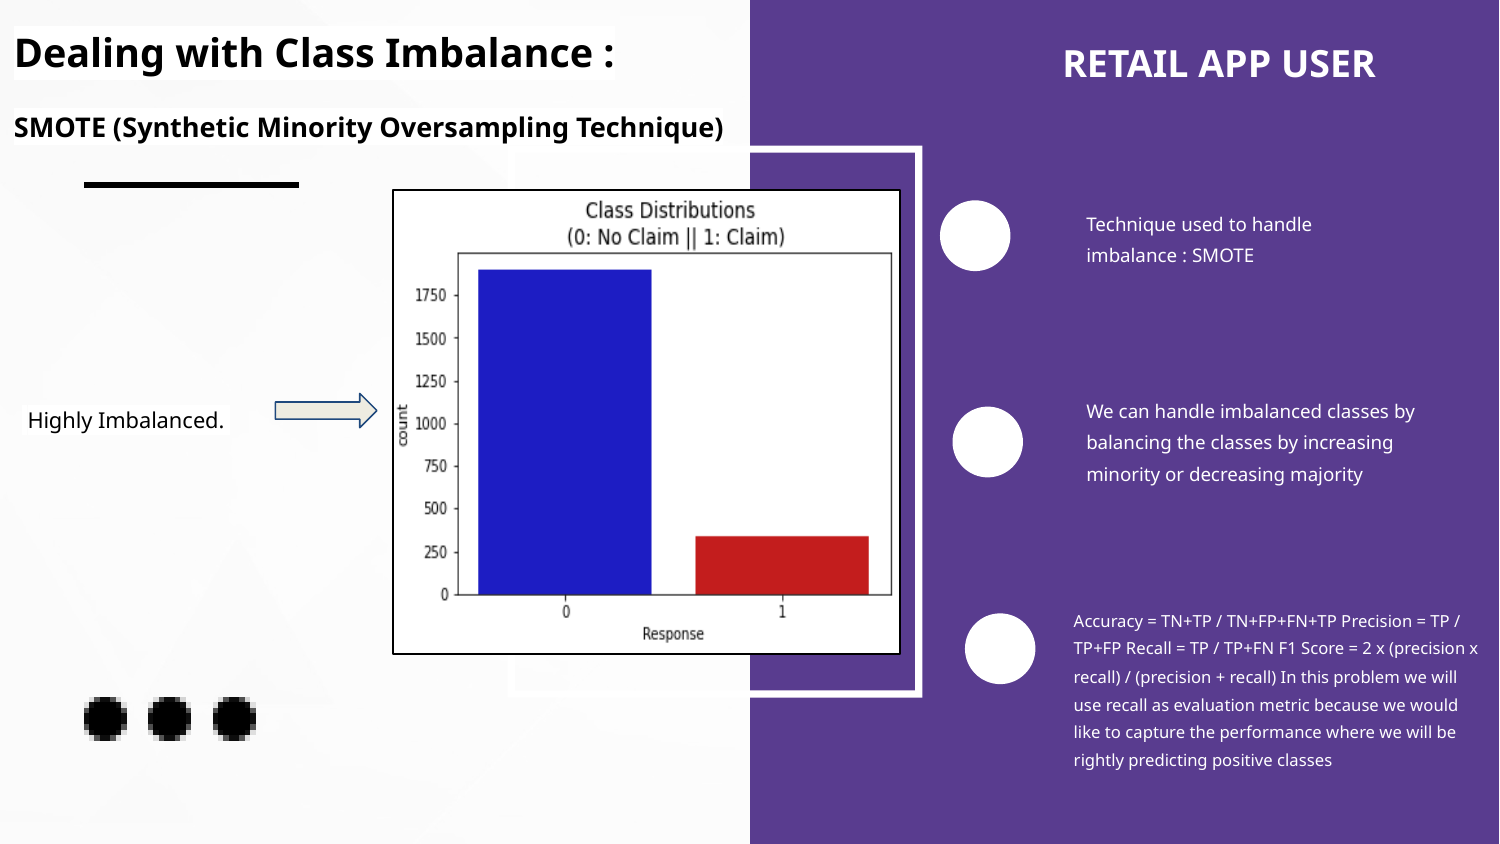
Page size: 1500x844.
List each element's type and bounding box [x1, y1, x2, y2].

text_box [964, 613, 1036, 685]
text_box [939, 200, 1011, 272]
picture [0, 0, 900, 844]
text_box [620, 0, 1500, 844]
text_box [952, 406, 1024, 478]
